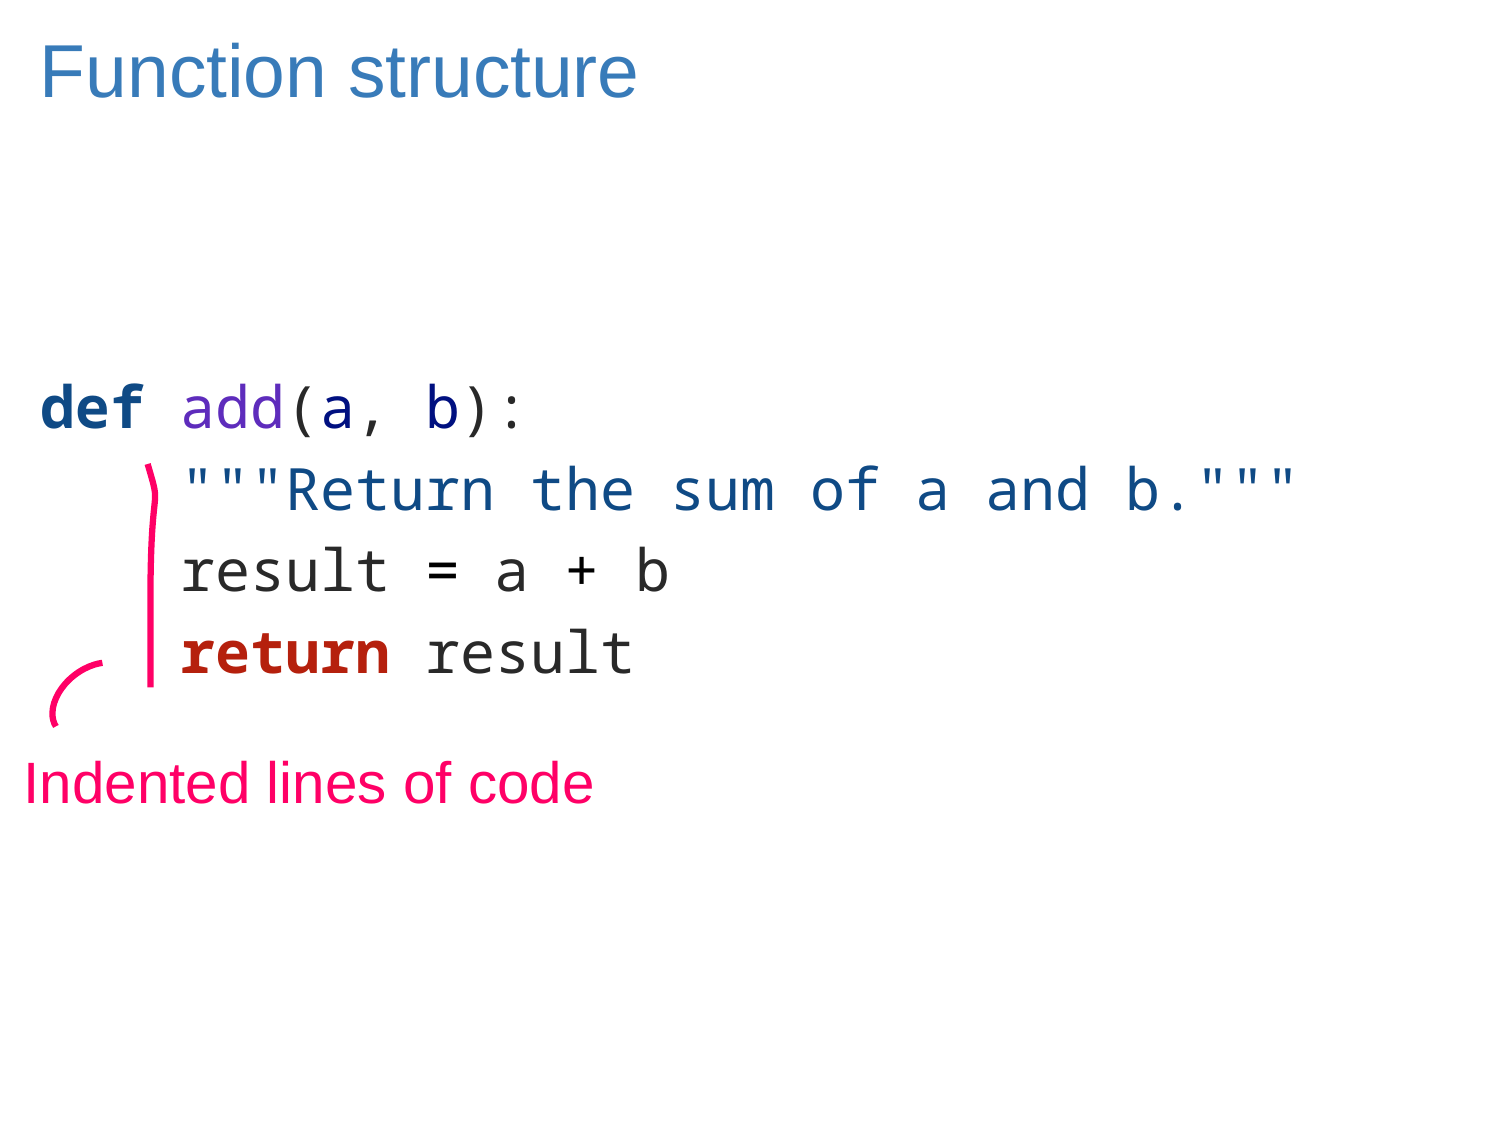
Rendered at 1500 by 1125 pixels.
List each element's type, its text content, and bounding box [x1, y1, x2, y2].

list def add(a, b): """Return the sum of a and b.""" result = a + b return result [24, 362, 1500, 863]
title Function structure [24, 30, 1338, 106]
text_box [147, 463, 156, 688]
text_box [52, 662, 103, 727]
text_box Indented lines of code [8, 738, 611, 823]
